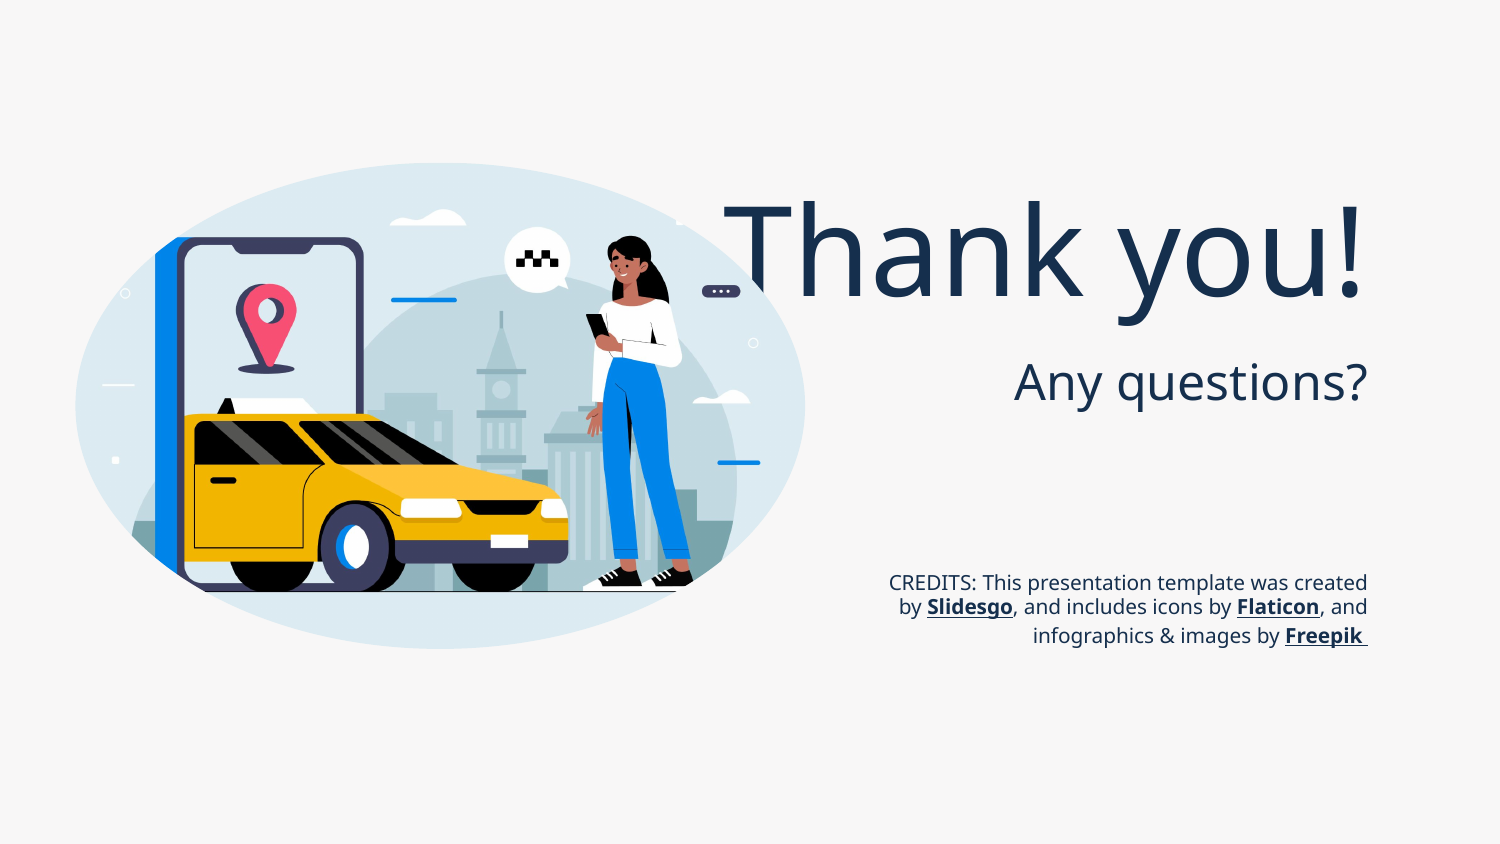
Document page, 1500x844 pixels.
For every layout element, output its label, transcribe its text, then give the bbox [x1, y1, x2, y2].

subtitle Any questions? [811, 293, 1383, 468]
title Thank you! [806, 162, 1383, 293]
picture [75, 162, 806, 650]
